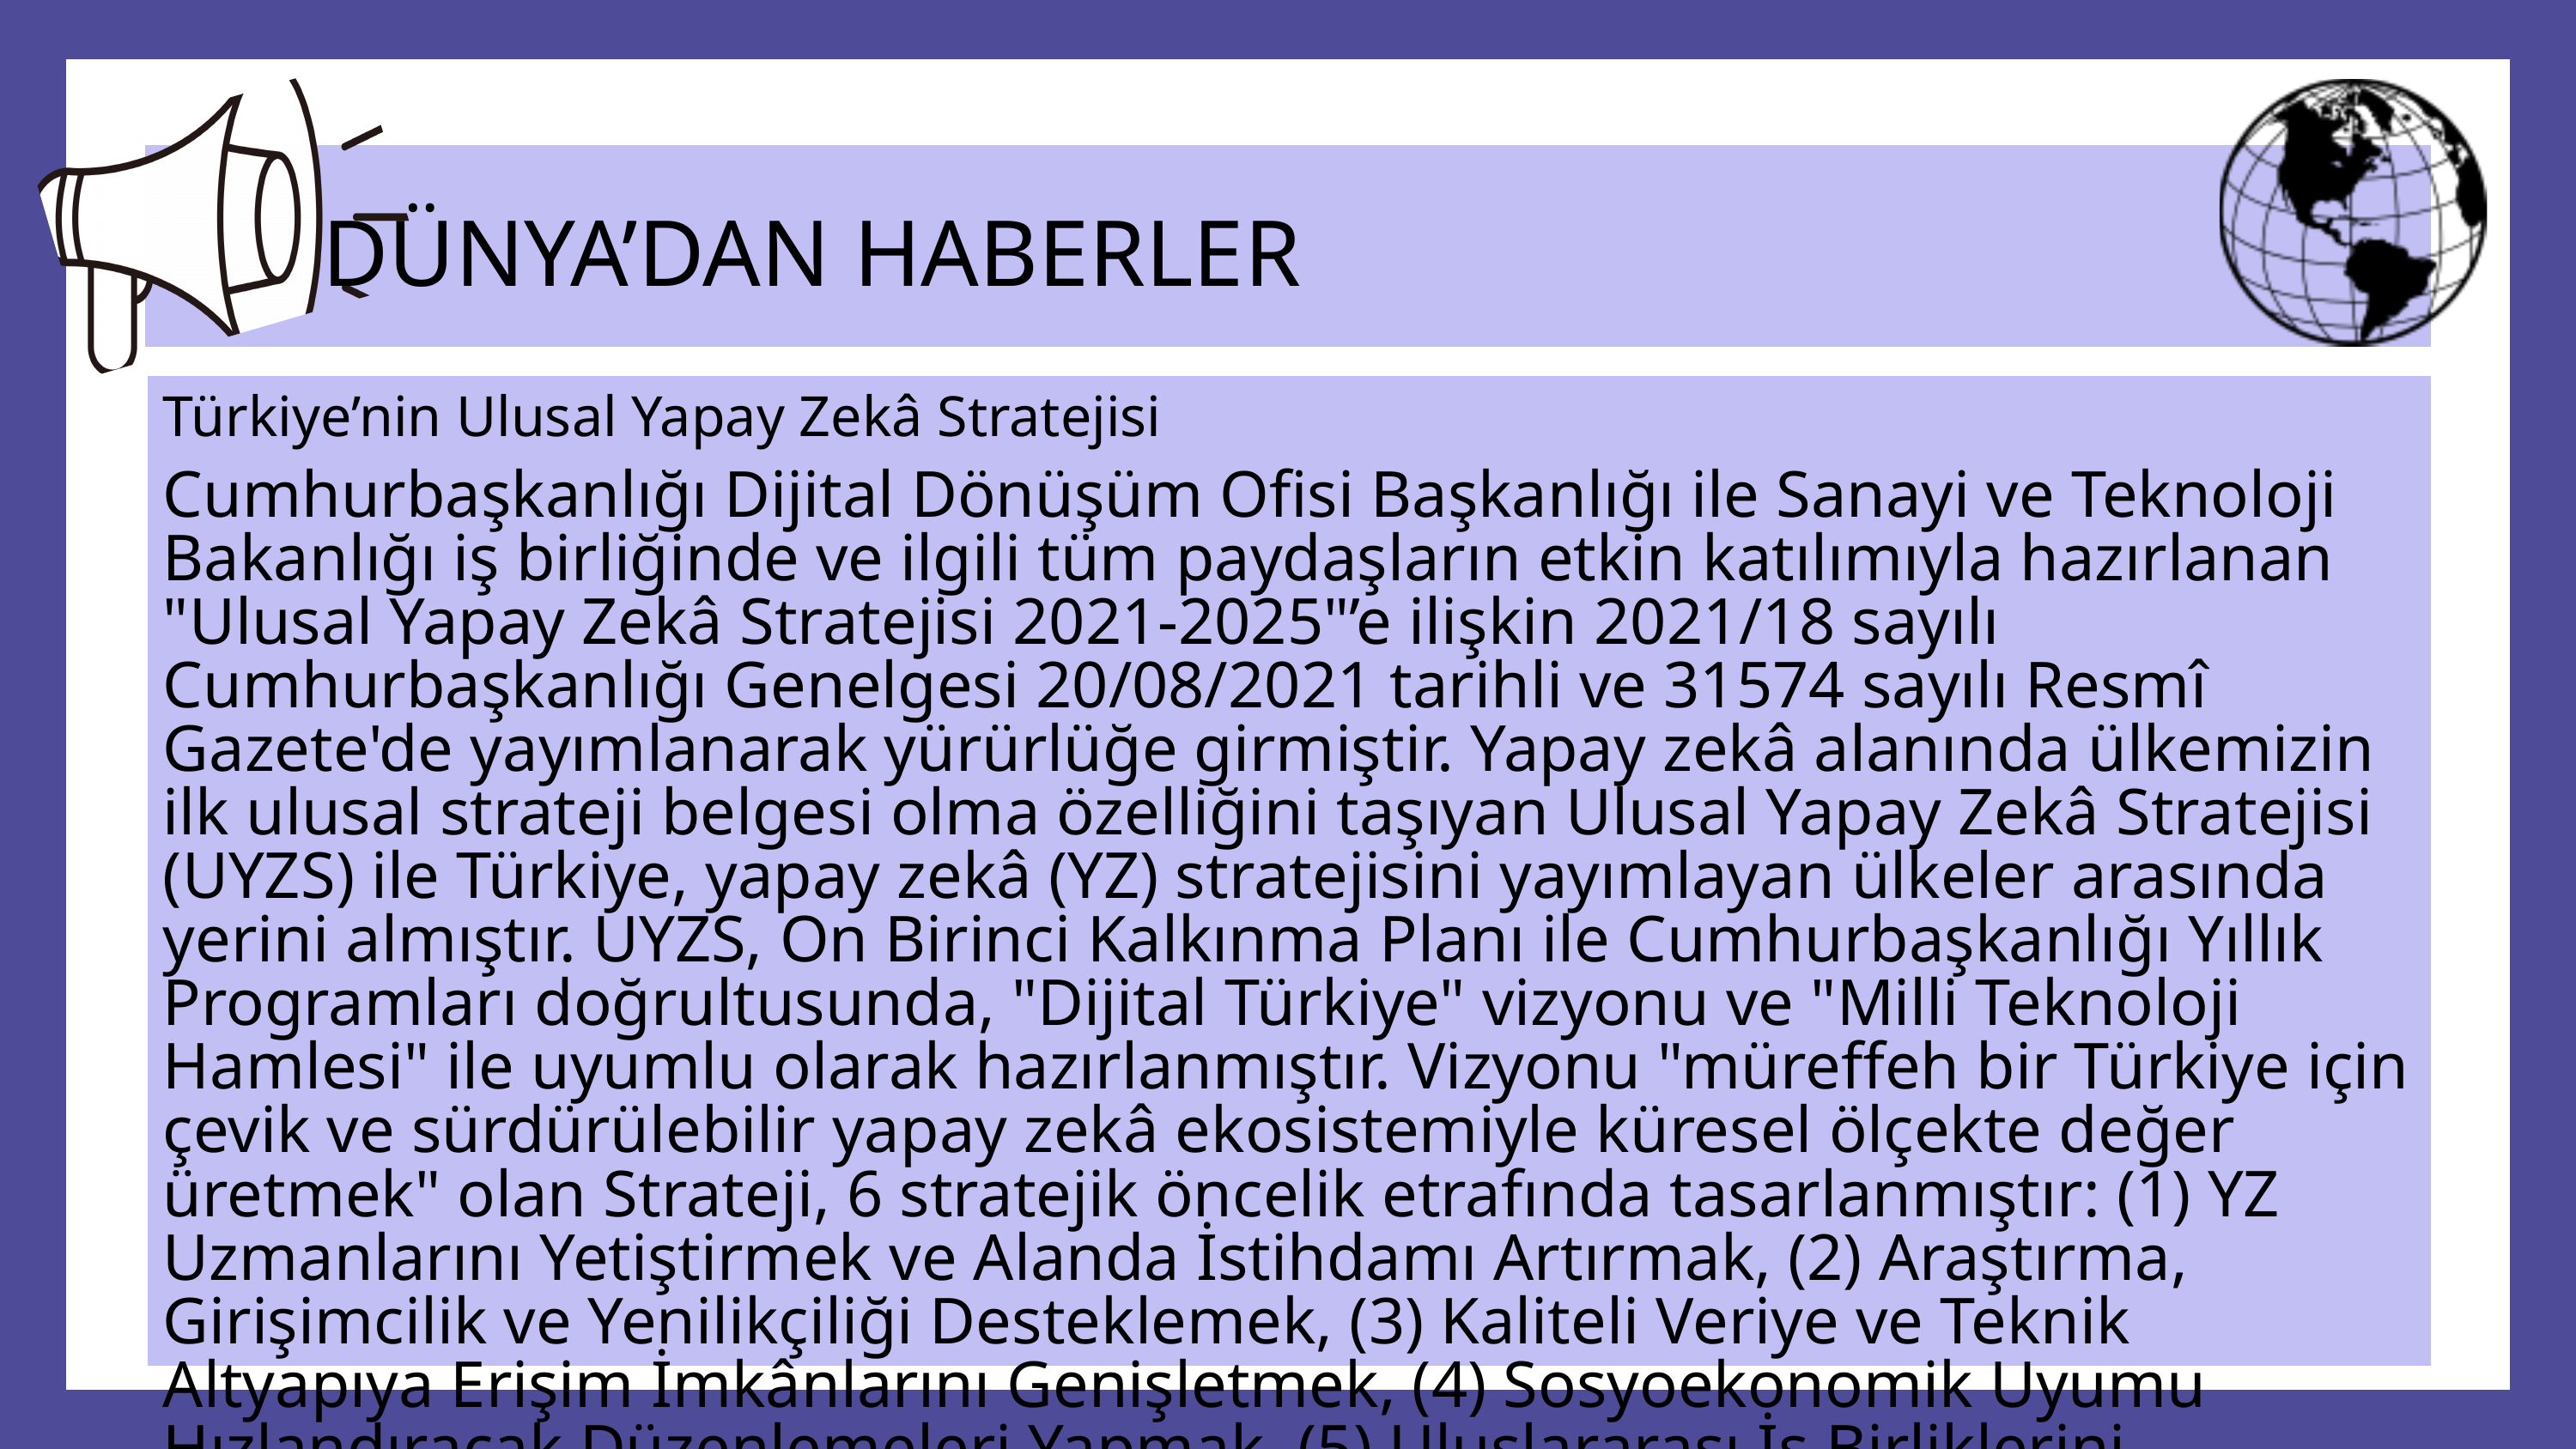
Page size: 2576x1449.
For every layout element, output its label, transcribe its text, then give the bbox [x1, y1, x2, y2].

text_box Cumhurbaşkanlığı Dijital Dönüşüm Ofisi Başkanlığı ile Sanayi ve Teknoloji Bakanlığı iş birliğinde ve ilgili tüm paydaşların etkin katılımıyla hazırlanan "Ulusal Yapay Zekâ Stratejisi 2021-2025"’e ilişkin 2021/18 sayılı Cumhurbaşkanlığı Genelgesi 20/08/2021 tarihli ve 31574 sayılı Resmî Gazete'de yayımlanarak yürürlüğe girmiştir. Yapay zekâ alanında ülkemizin ilk ulusal strateji belgesi olma özelliğini taşıyan Ulusal Yapay Zekâ Stratejisi (UYZS) ile Türkiye, yapay zekâ (YZ) stratejisini yayımlayan ülkeler arasında yerini almıştır. UYZS, On Birinci Kalkınma Planı ile Cumhurbaşkanlığı Yıllık Programları doğrultusunda, "Dijital Türkiye" vizyonu ve "Milli Teknoloji Hamlesi" ile uyumlu olarak hazırlanmıştır. Vizyonu "müreffeh bir Türkiye için çevik ve sürdürülebilir yapay zekâ ekosistemiyle küresel ölçekte değer üretmek" olan Strateji, 6 stratejik öncelik etrafında tasarlanmıştır: (1) YZ Uzmanlarını Yetiştirmek ve Alanda İstihdamı Artırmak, (2) Araştırma, Girişimcilik ve Yenilikçiliği Desteklemek, (3) Kaliteli Veriye ve Teknik Altyapıya Erişim İmkânlarını Genişletmek, (4) Sosyoekonomik Uyumu Hızlandıracak Düzenlemeleri Yapmak, (5) Uluslararası İş Birliklerini Güçlendirmek, (6) Yapısal ve İşgücü Dönüşümünü Hızlandırmak. UYZS ile 2021-2025 yılları arasında ülkemizde yürütülen YZ alanındaki çalışmaları ortak bir zemine oturtacak tedbirler ve bu tedbirleri hayata geçirmek üzere oluşturulacak yönetişim mekanizması ortaya konulmaktadır [163, 1397, 2413, 1449]
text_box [144, 144, 2432, 348]
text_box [65, 58, 2510, 1390]
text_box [147, 376, 2432, 1367]
text_box [28, 147, 59, 260]
